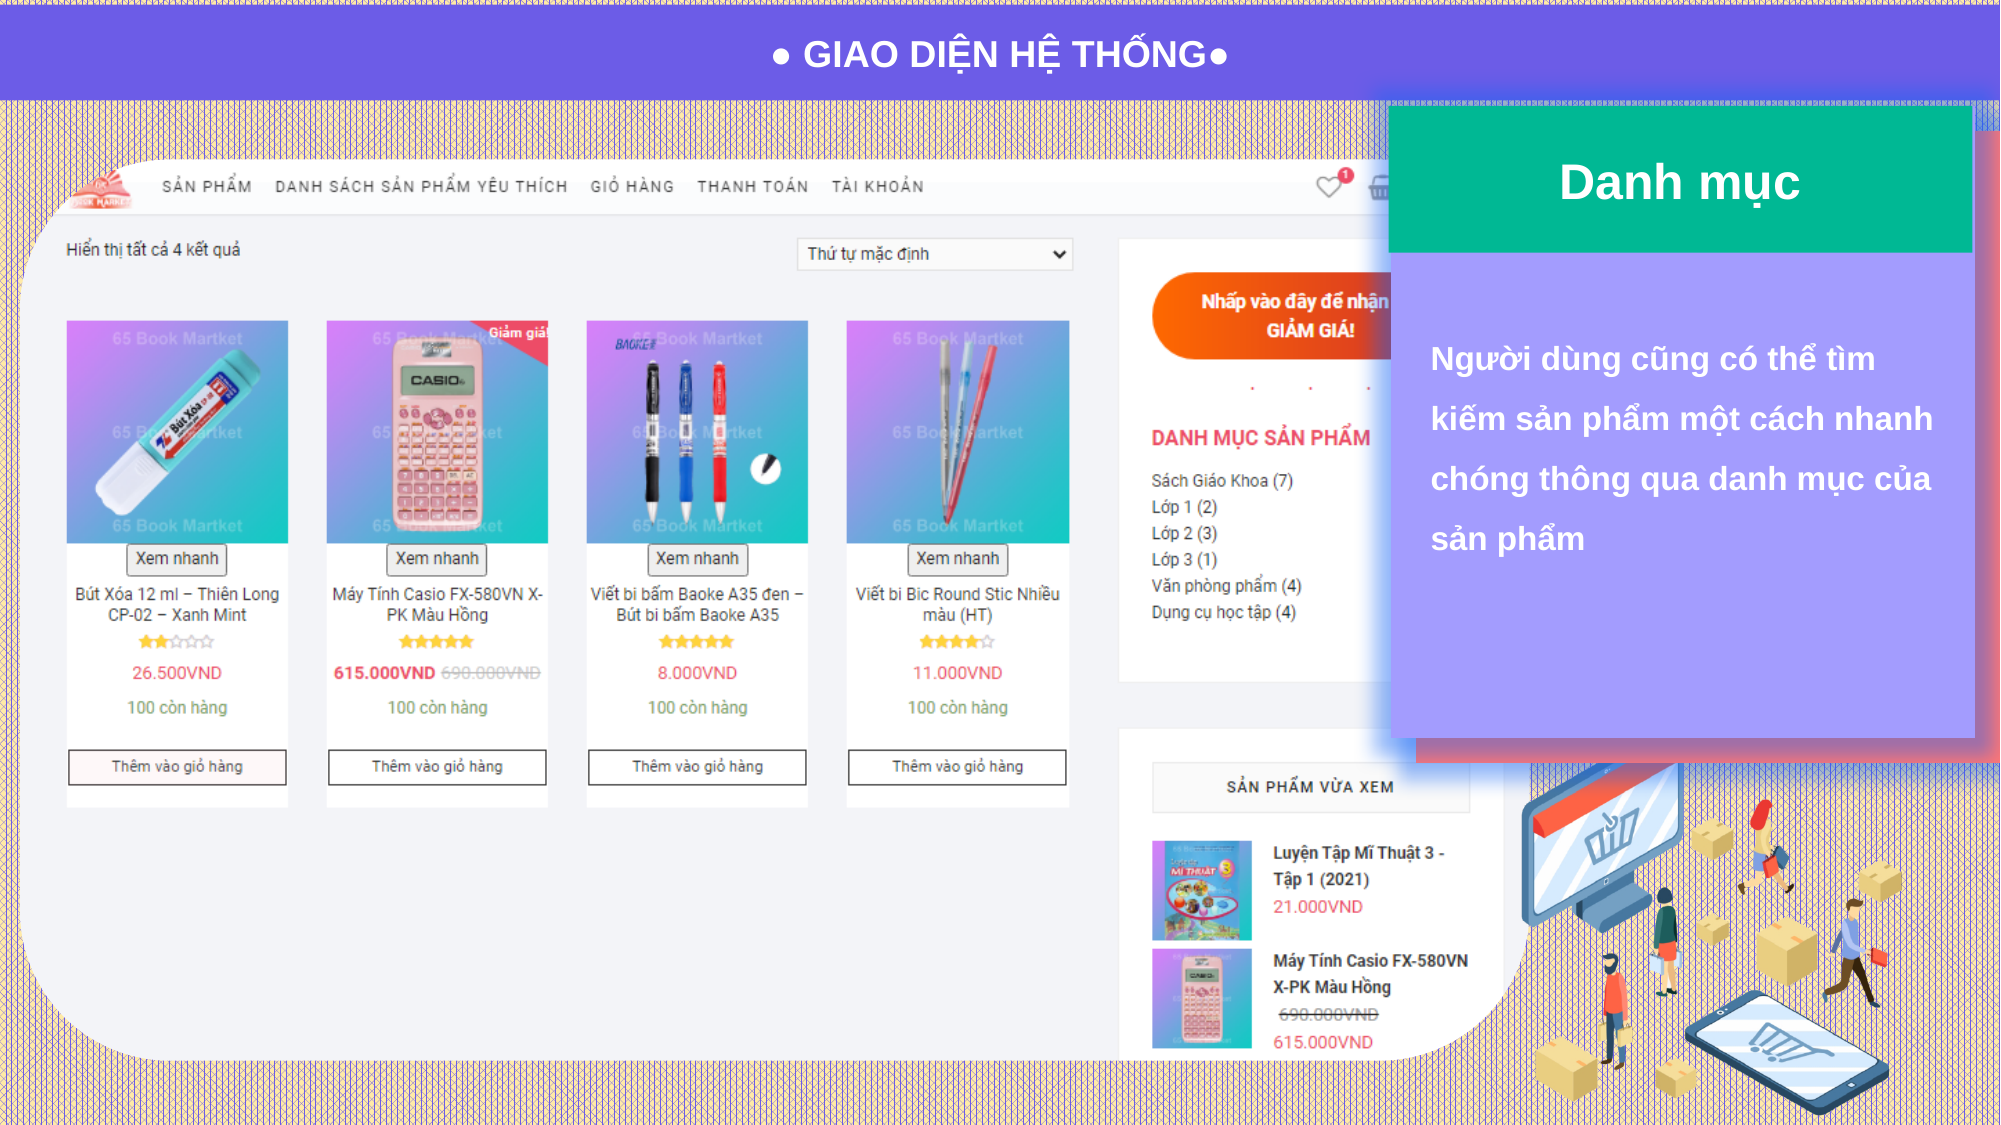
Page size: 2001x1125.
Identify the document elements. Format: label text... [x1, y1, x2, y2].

text_box Người dùng cũng có thể tìm kiếm sản phẩm một cách nhanh chóng thông qua danh mục của sản phẩm [1530, 310, 1975, 565]
text_box [1530, 105, 1976, 739]
picture [19, 159, 1906, 1125]
text_box ● GIAO DIỆN HỆ THỐNG● [0, 4, 2000, 101]
text_box Danh mục [1388, 105, 1973, 254]
